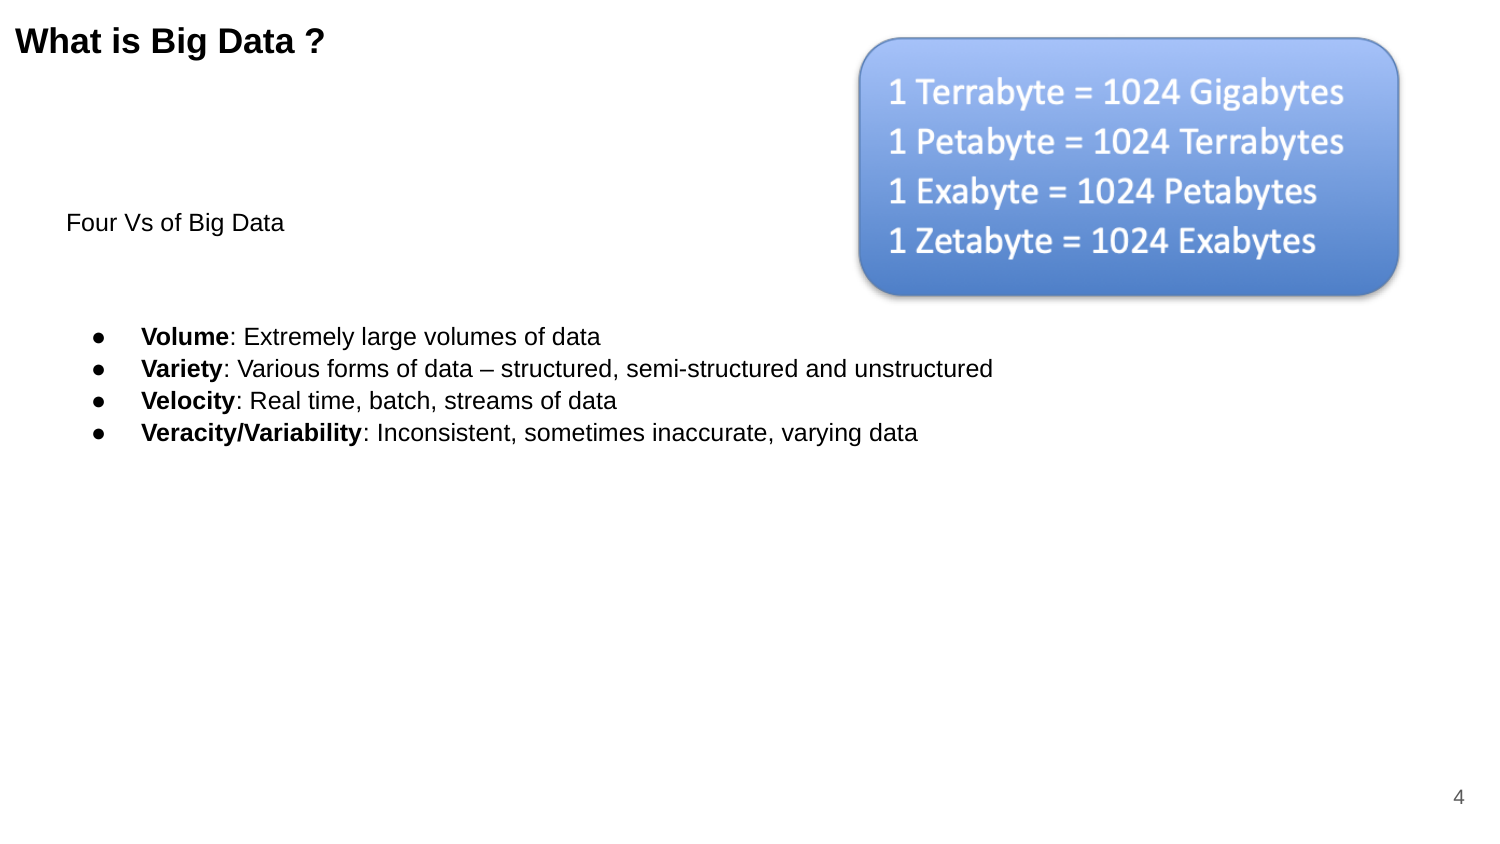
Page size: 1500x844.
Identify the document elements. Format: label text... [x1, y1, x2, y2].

title What is Big Data ? [0, 0, 1398, 76]
slide_number ‹#› [1389, 764, 1480, 830]
list Four Vs of Big Data Volume: Extremely large volumes of data Variety: Various forms of data – structured, semi-structured and unstructured Velocity: Real time, batch, streams of data Veracity/Variability: Inconsistent, sometimes inaccurate, varying data [51, 189, 1449, 750]
picture [850, 33, 1408, 307]
